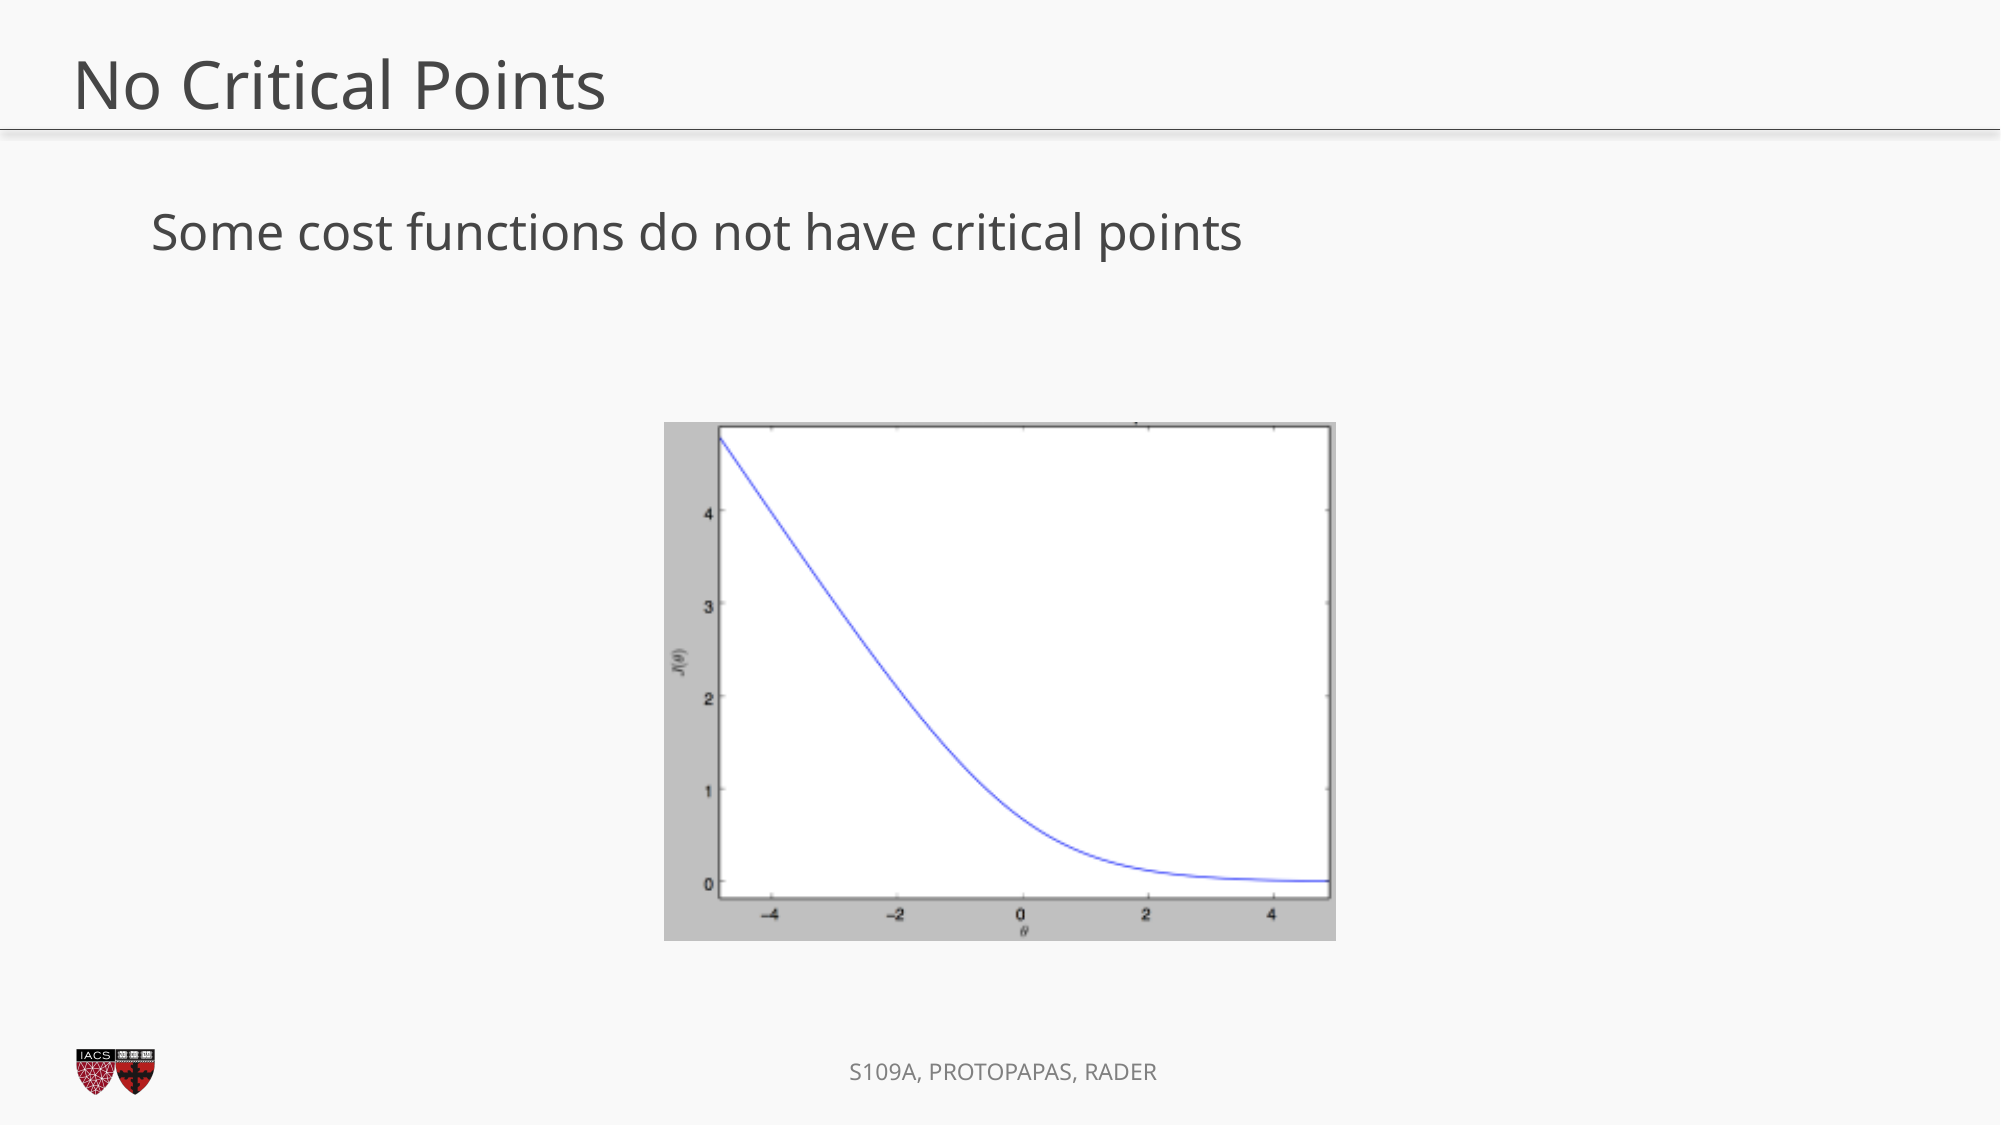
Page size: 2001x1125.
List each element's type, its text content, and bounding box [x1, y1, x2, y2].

picture [664, 421, 1336, 941]
list Some cost functions do not have critical points [136, 193, 1831, 540]
title No Critical Points [57, 35, 1943, 162]
picture [75, 1049, 155, 1095]
